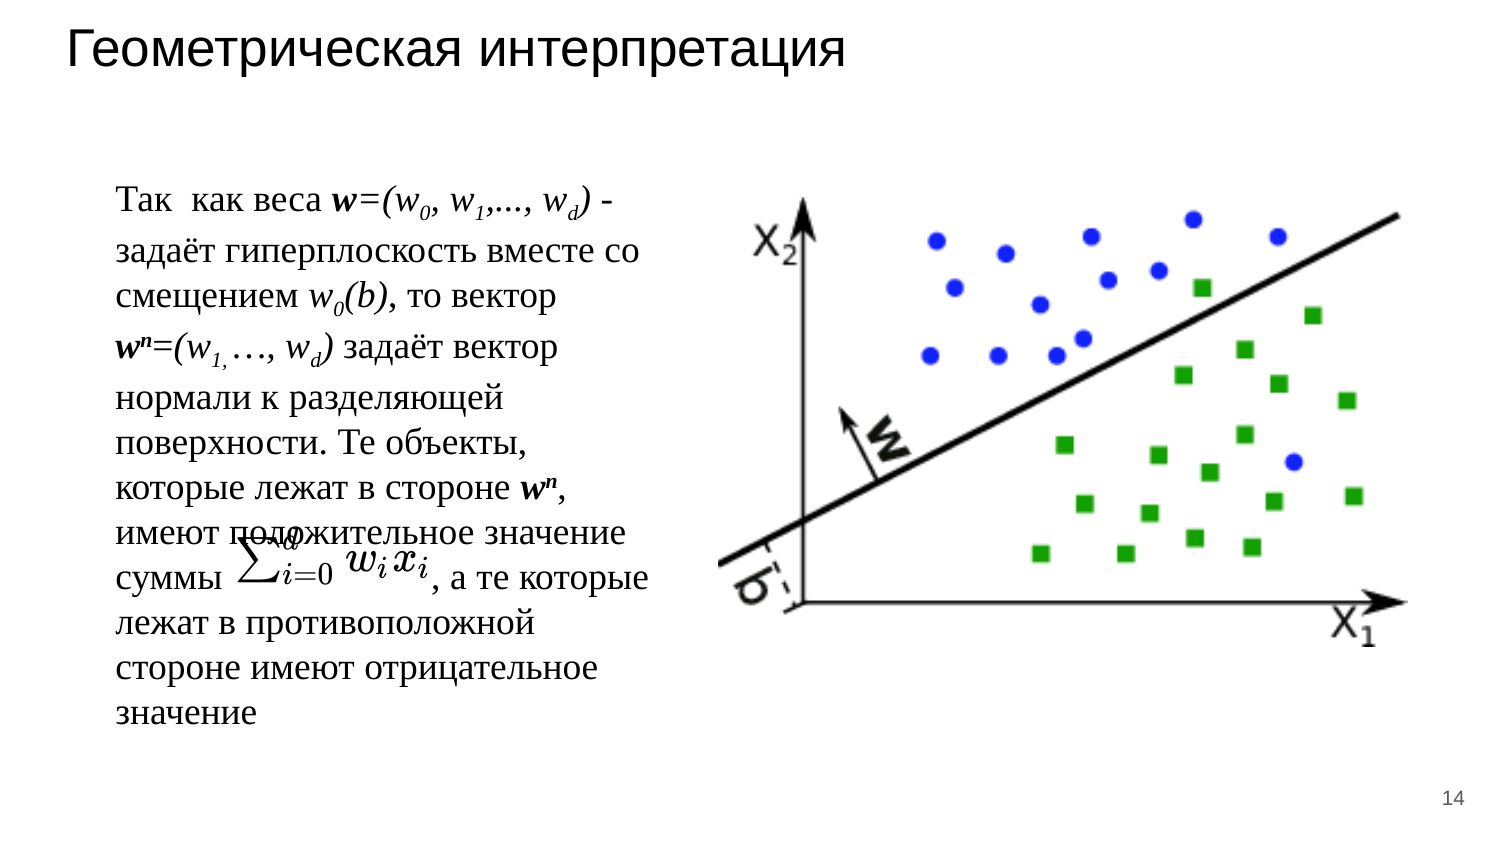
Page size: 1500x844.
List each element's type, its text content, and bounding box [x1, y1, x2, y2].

slide_number ‹#› [1389, 764, 1480, 830]
picture [235, 522, 433, 590]
title Геометрическая интерпретация [51, 0, 1449, 92]
picture [718, 196, 1409, 647]
text_box Так как веса w=(w0, w1,..., wd) - задаёт гиперплоскость вместе со смещением w0(b), то вектор wn=(w1, …, wd) задаёт вектор нормали к разделяющей поверхности. Те объекты, которые лежат в стороне wn, имеют положительное значение суммы , а те которые лежат в противоположной стороне имеют отрицательное значение [100, 158, 673, 747]
